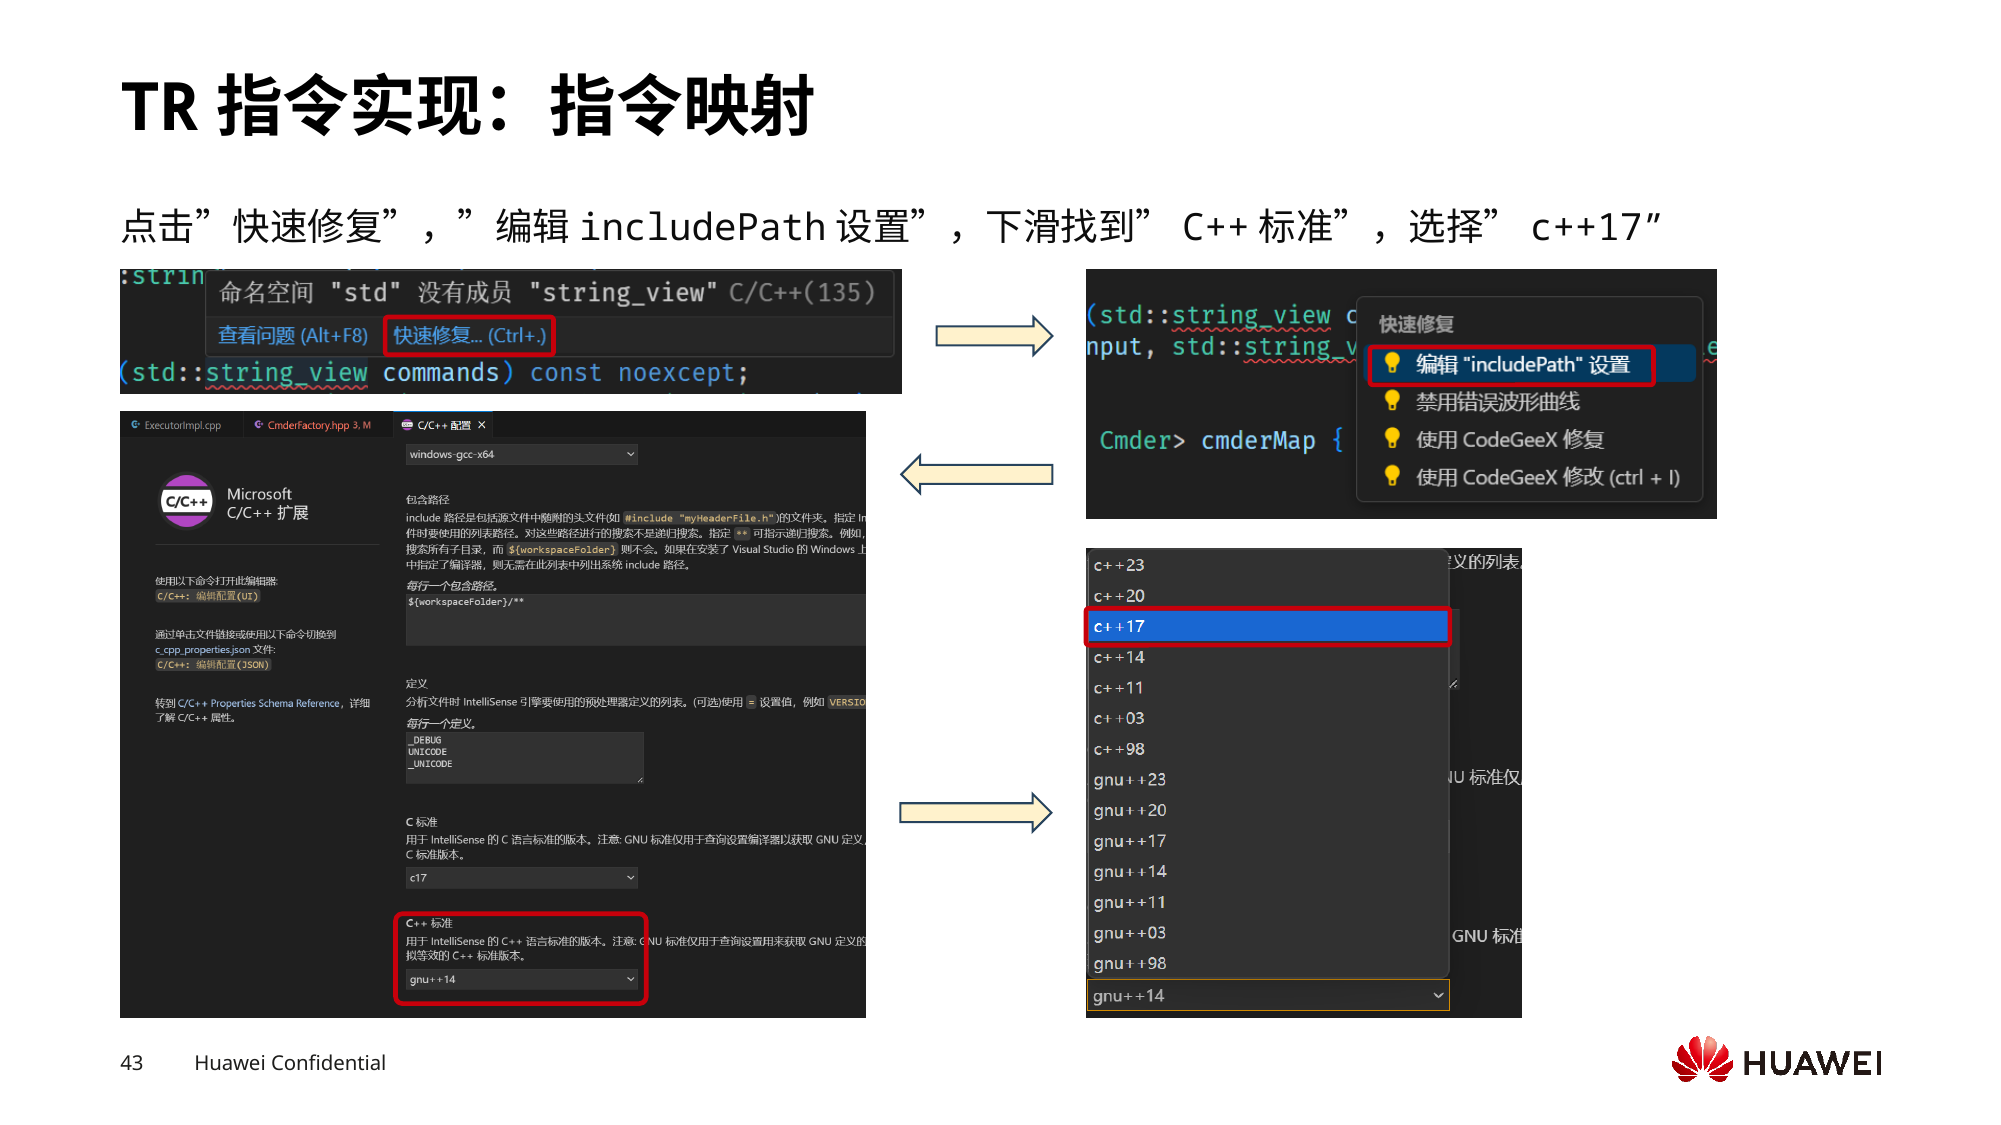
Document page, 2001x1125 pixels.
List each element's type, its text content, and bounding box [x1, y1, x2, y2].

picture [119, 269, 902, 394]
text_box [935, 314, 1054, 358]
picture [1086, 548, 1522, 1018]
text_box [899, 791, 1053, 835]
title TR指令实现：指令映射 [120, 73, 1880, 155]
picture [1672, 1036, 1881, 1082]
text_box 点击”快速修复”，”编辑includePath设置”，下滑找到”C++标准”，选择”c++17” [105, 173, 1833, 256]
picture [119, 411, 866, 1019]
text_box [899, 452, 1054, 496]
picture [1085, 269, 1717, 519]
